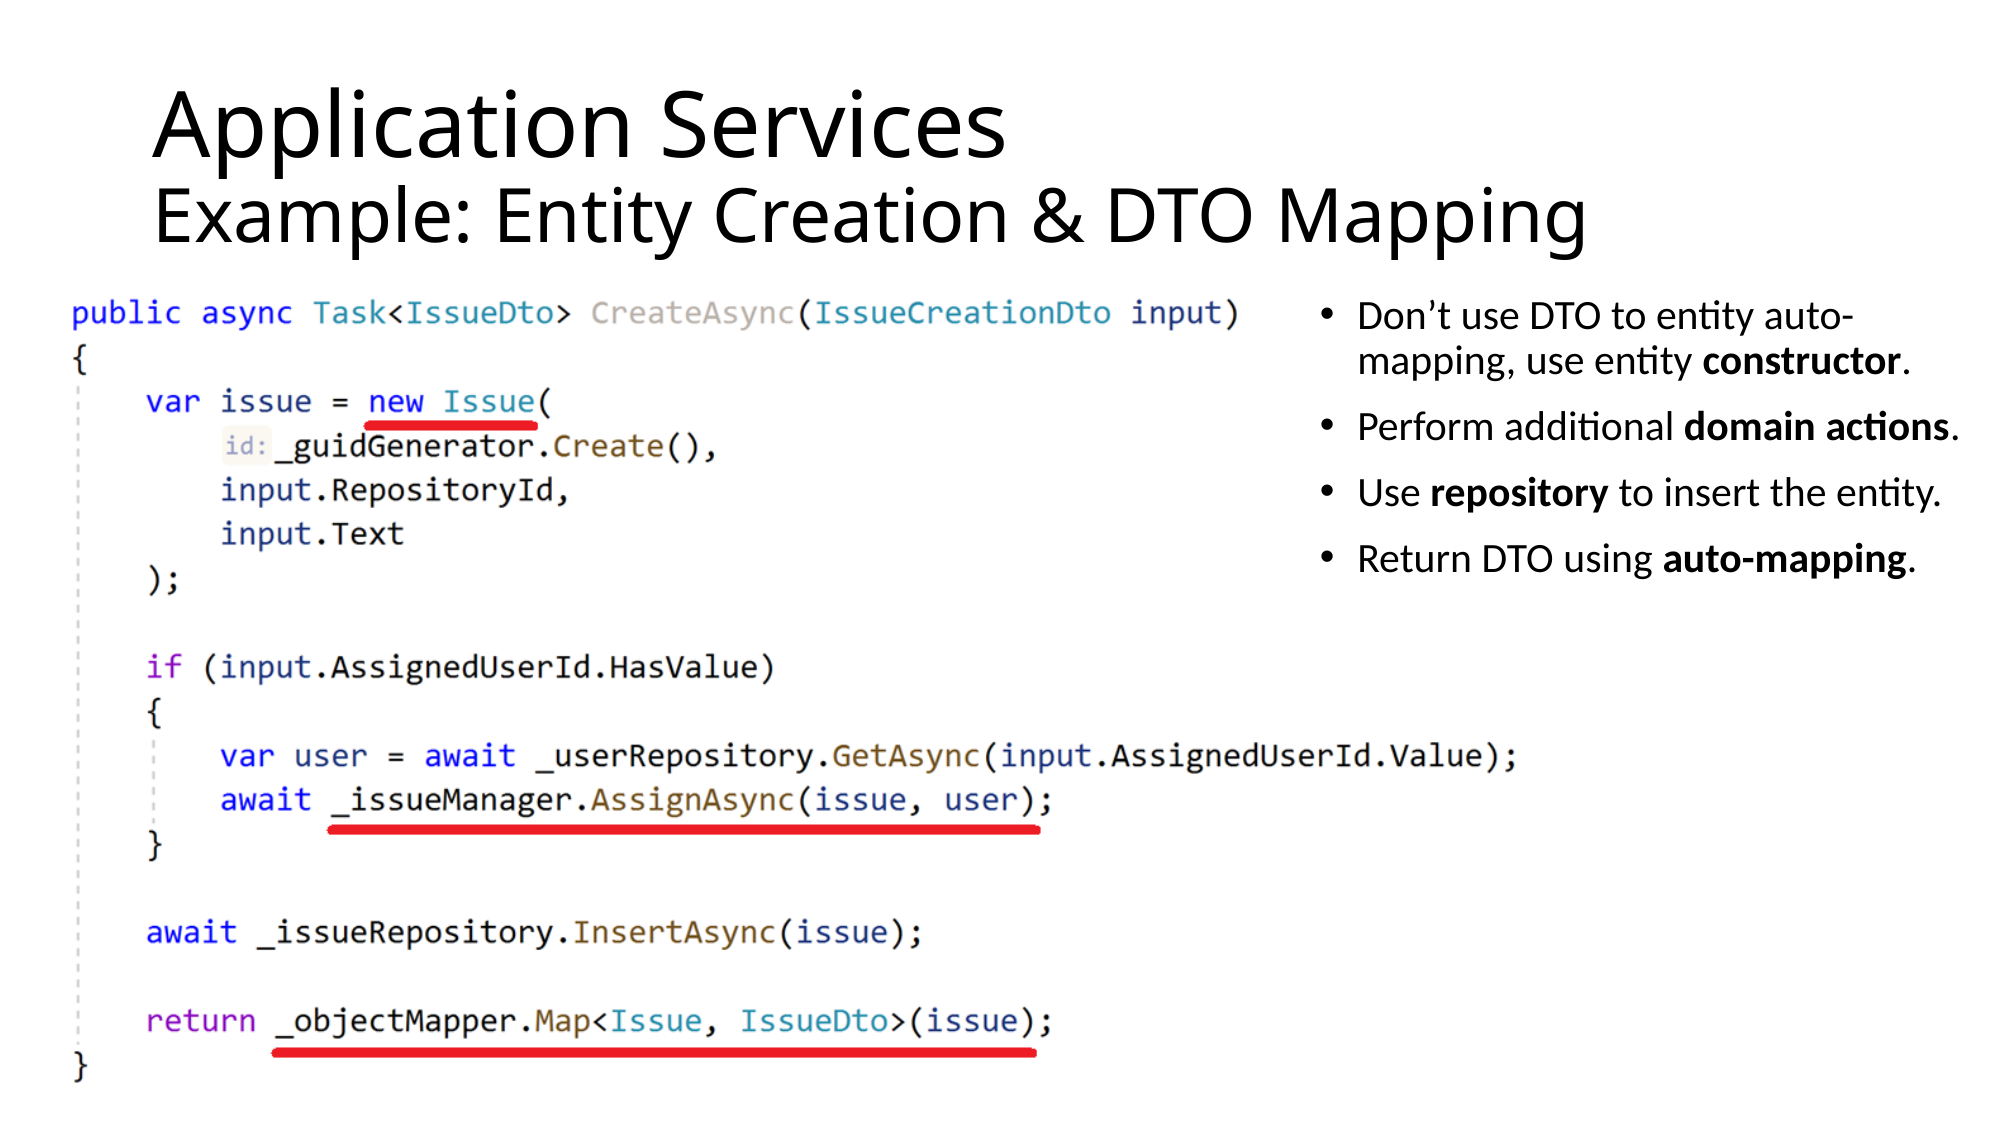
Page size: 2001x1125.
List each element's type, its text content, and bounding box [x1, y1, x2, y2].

list Don’t use DTO to entity auto-mapping, use entity constructor. Perform additional domain actions. Use repository to insert the entity. Return DTO using auto-mapping. [1532, 285, 1979, 1022]
picture [48, 285, 1532, 1097]
title Application Services Example: Entity Creation & DTO Mapping [137, 59, 1863, 278]
